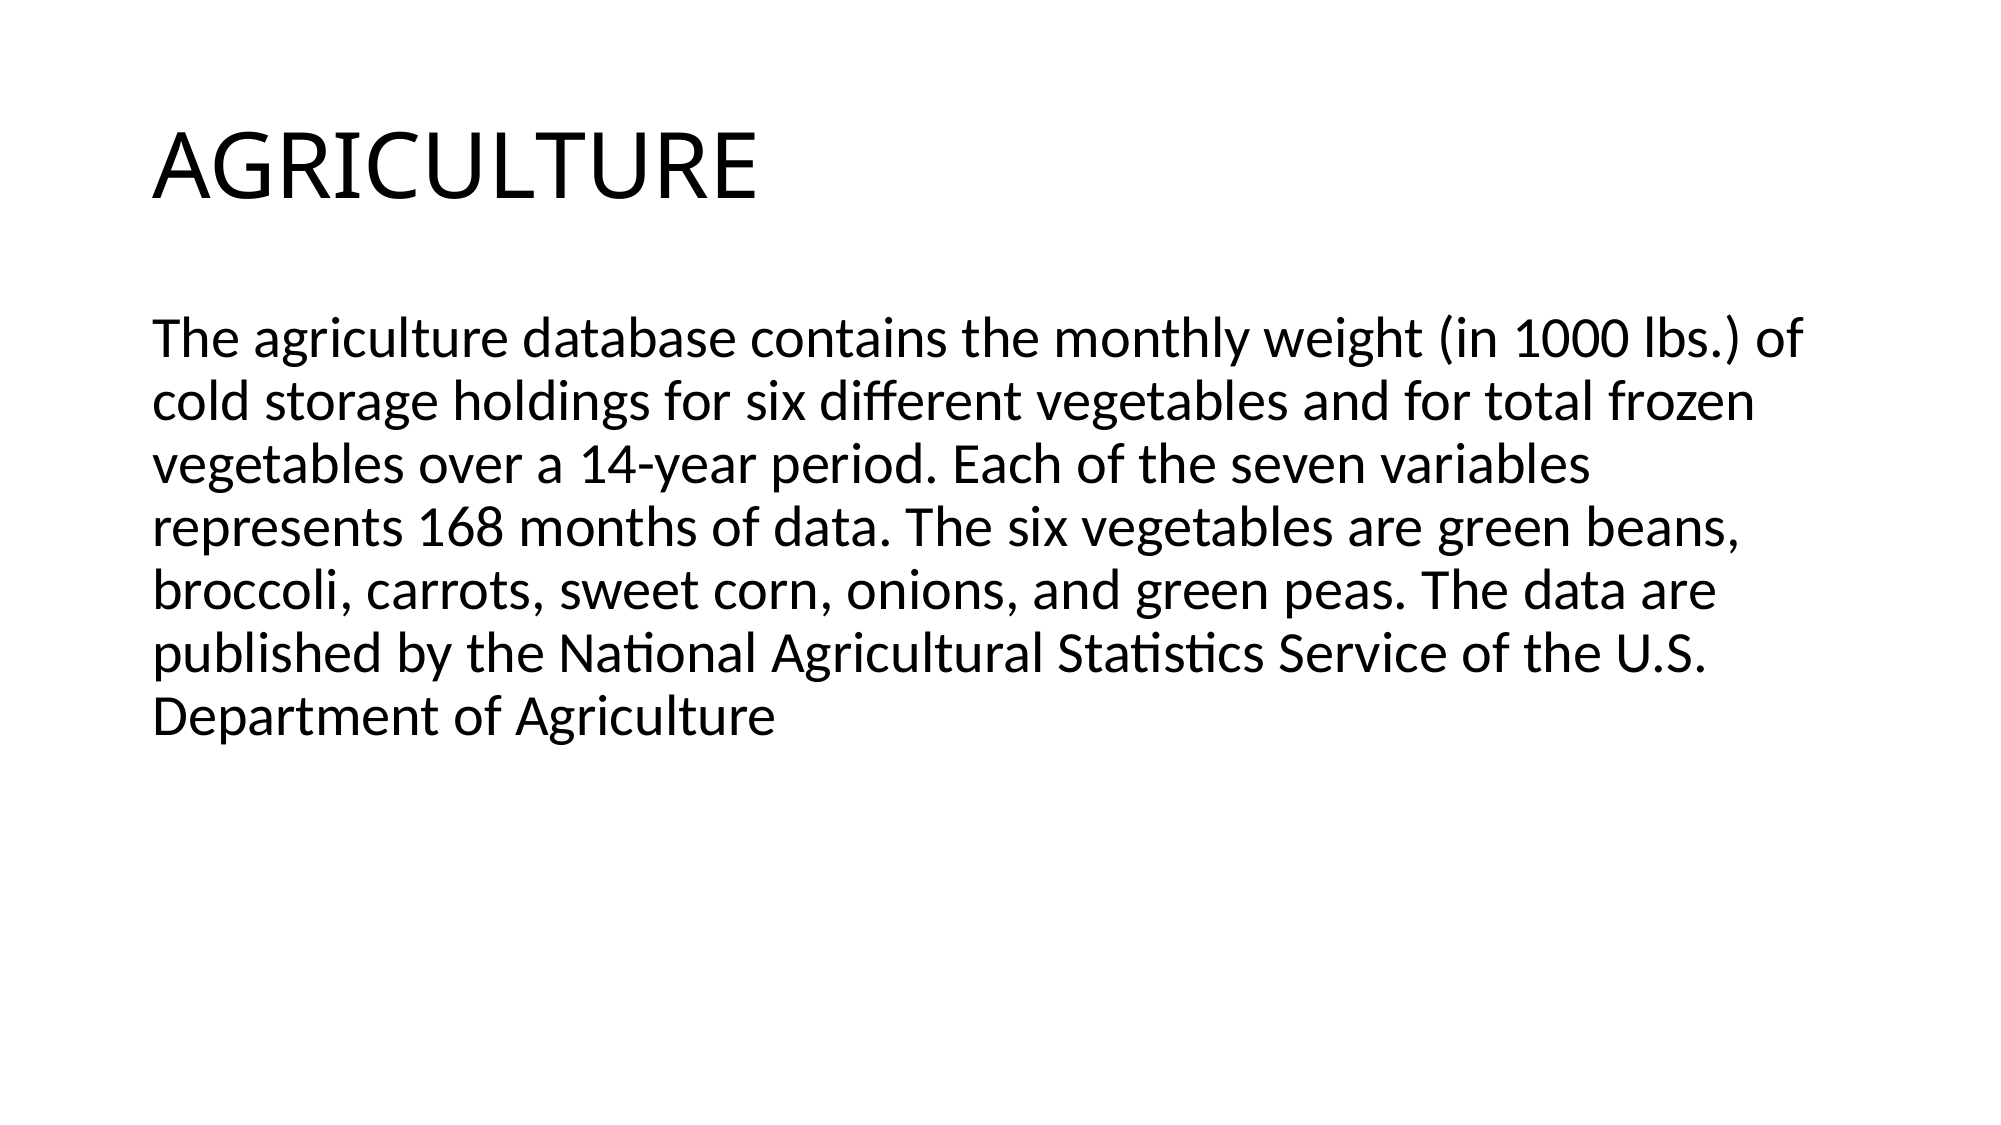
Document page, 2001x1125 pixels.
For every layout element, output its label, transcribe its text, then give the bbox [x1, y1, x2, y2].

list The agriculture database contains the monthly weight (in 1000 lbs.) of cold storage holdings for six different vegetables and for total frozen vegetables over a 14-year period. Each of the seven variables represents 168 months of data. The six vegetables are green beans, broccoli, carrots, sweet corn, onions, and green peas. The data are published by the National Agricultural Statistics Service of the U.S. Department of Agriculture [137, 299, 1863, 1014]
title AGRICULTURE [137, 59, 1863, 278]
